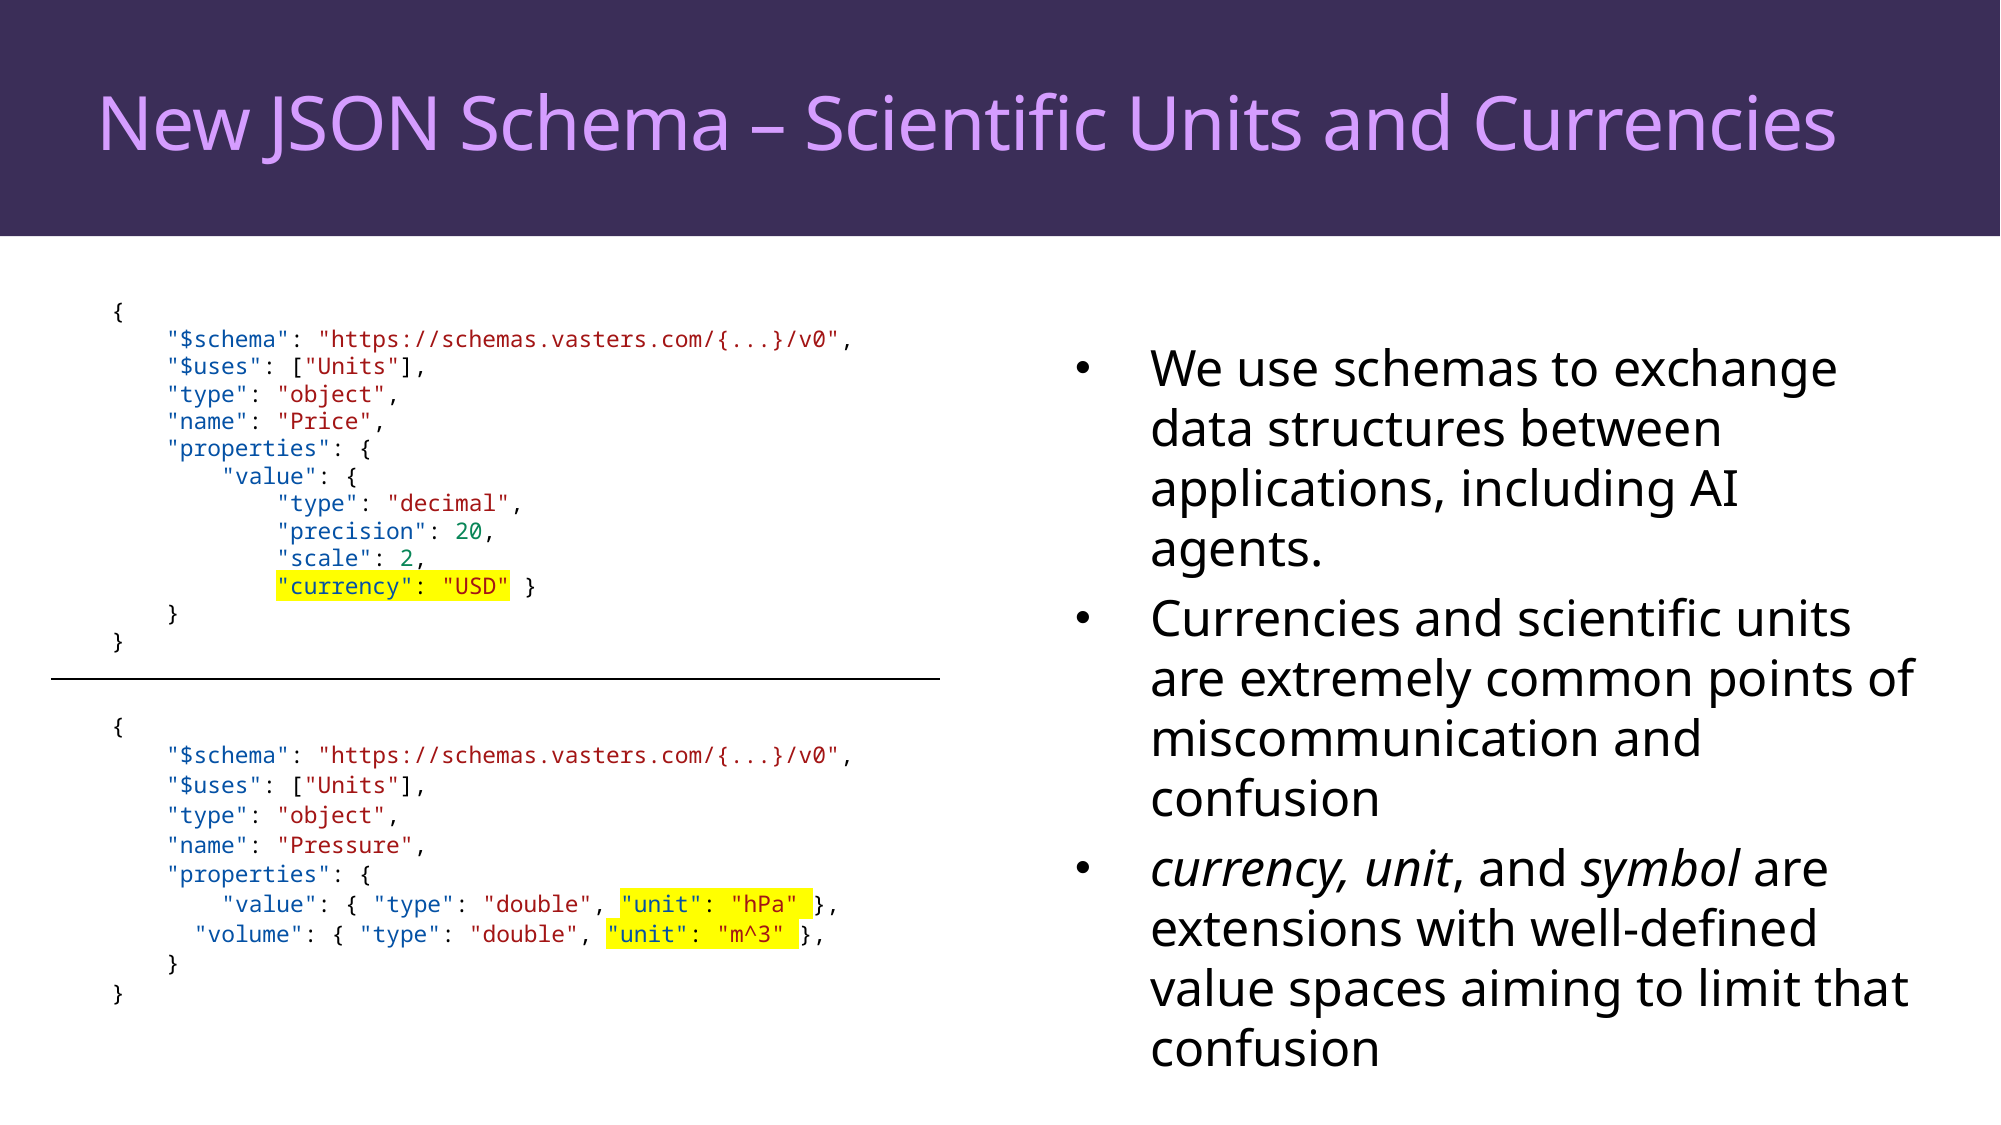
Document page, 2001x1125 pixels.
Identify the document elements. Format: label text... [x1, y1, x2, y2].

list We use schemas to exchange data structures between applications, including AI agents. Currencies and scientific units are extremely common points of miscommunication and confusion currency, unit, and symbol are extensions with well-defined value spaces aiming to limit that confusion [1075, 336, 1919, 967]
text_box { "$schema": "https://schemas.vasters.com/{...}/v0", "$uses": ["Units"], "type": "object", "name": "Pressure", "properties": { "value": { "type": "double", "unit": "hPa" }, "volume": { "type": "double", "unit": "m^3" }, } } [96, 701, 882, 1014]
title New JSON Schema – Scientific Units and Currencies [96, 75, 1904, 166]
text_box { "$schema": "https://schemas.vasters.com/{...}/v0", "$uses": ["Units"], "type": "object", "name": "Price", "properties": { "value": { "type": "decimal", "precision": 20, "scale": 2, "currency": "USD" } } } [96, 289, 882, 662]
